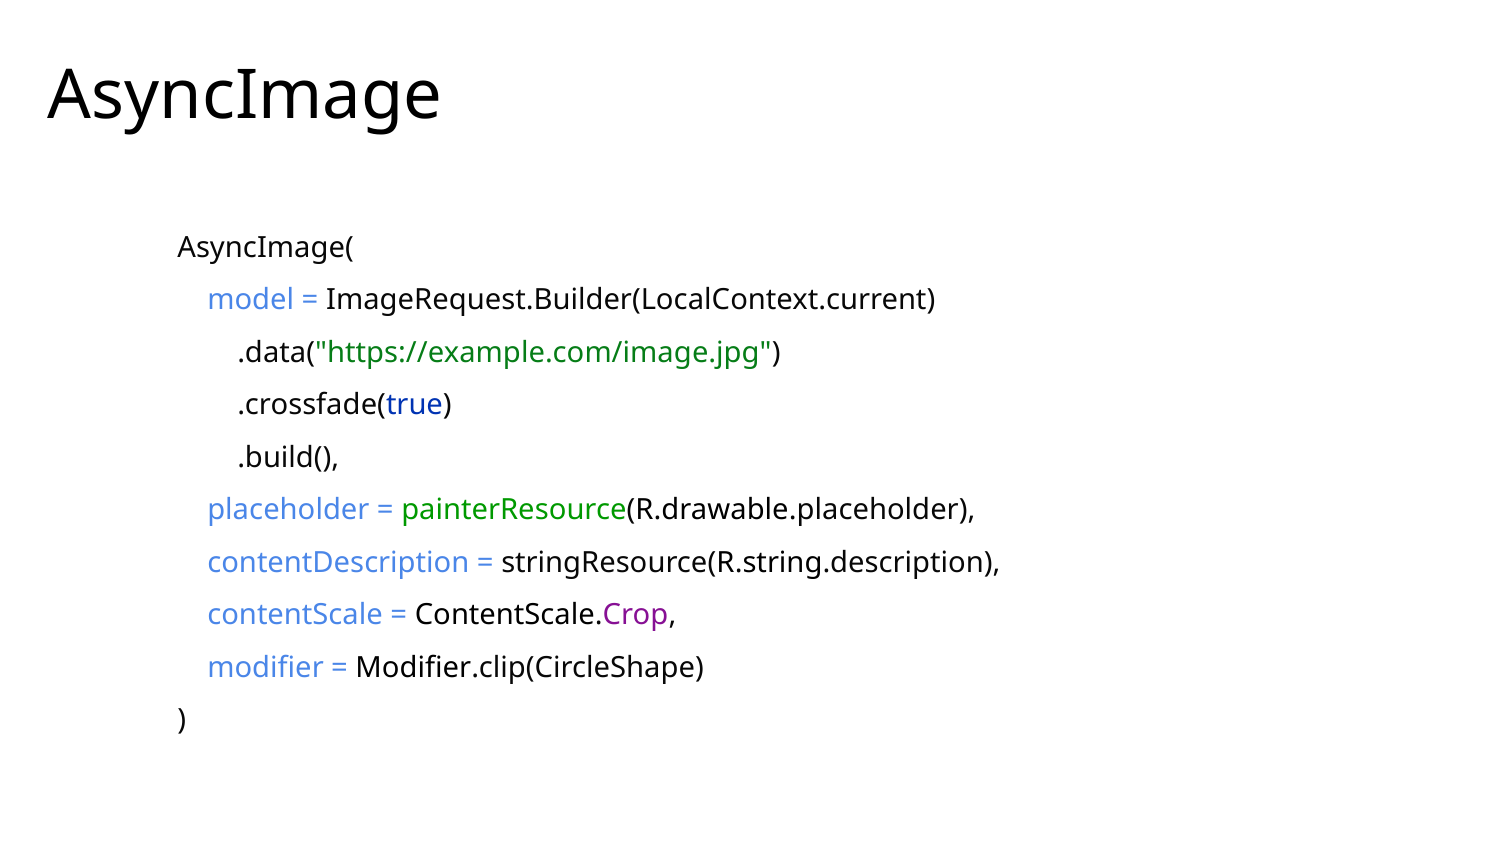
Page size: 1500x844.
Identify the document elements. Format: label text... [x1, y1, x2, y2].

title AsyncImage [48, 48, 1443, 123]
text_box AsyncImage( model = ImageRequest.Builder(LocalContext.current) .data("https://example.com/image.jpg") .crossfade(true) .build(), placeholder = painterResource(R.drawable.placeholder), contentDescription = stringResource(R.string.description), contentScale = ContentScale.Crop, modifier = Modifier.clip(CircleShape) ) [162, 203, 1288, 743]
